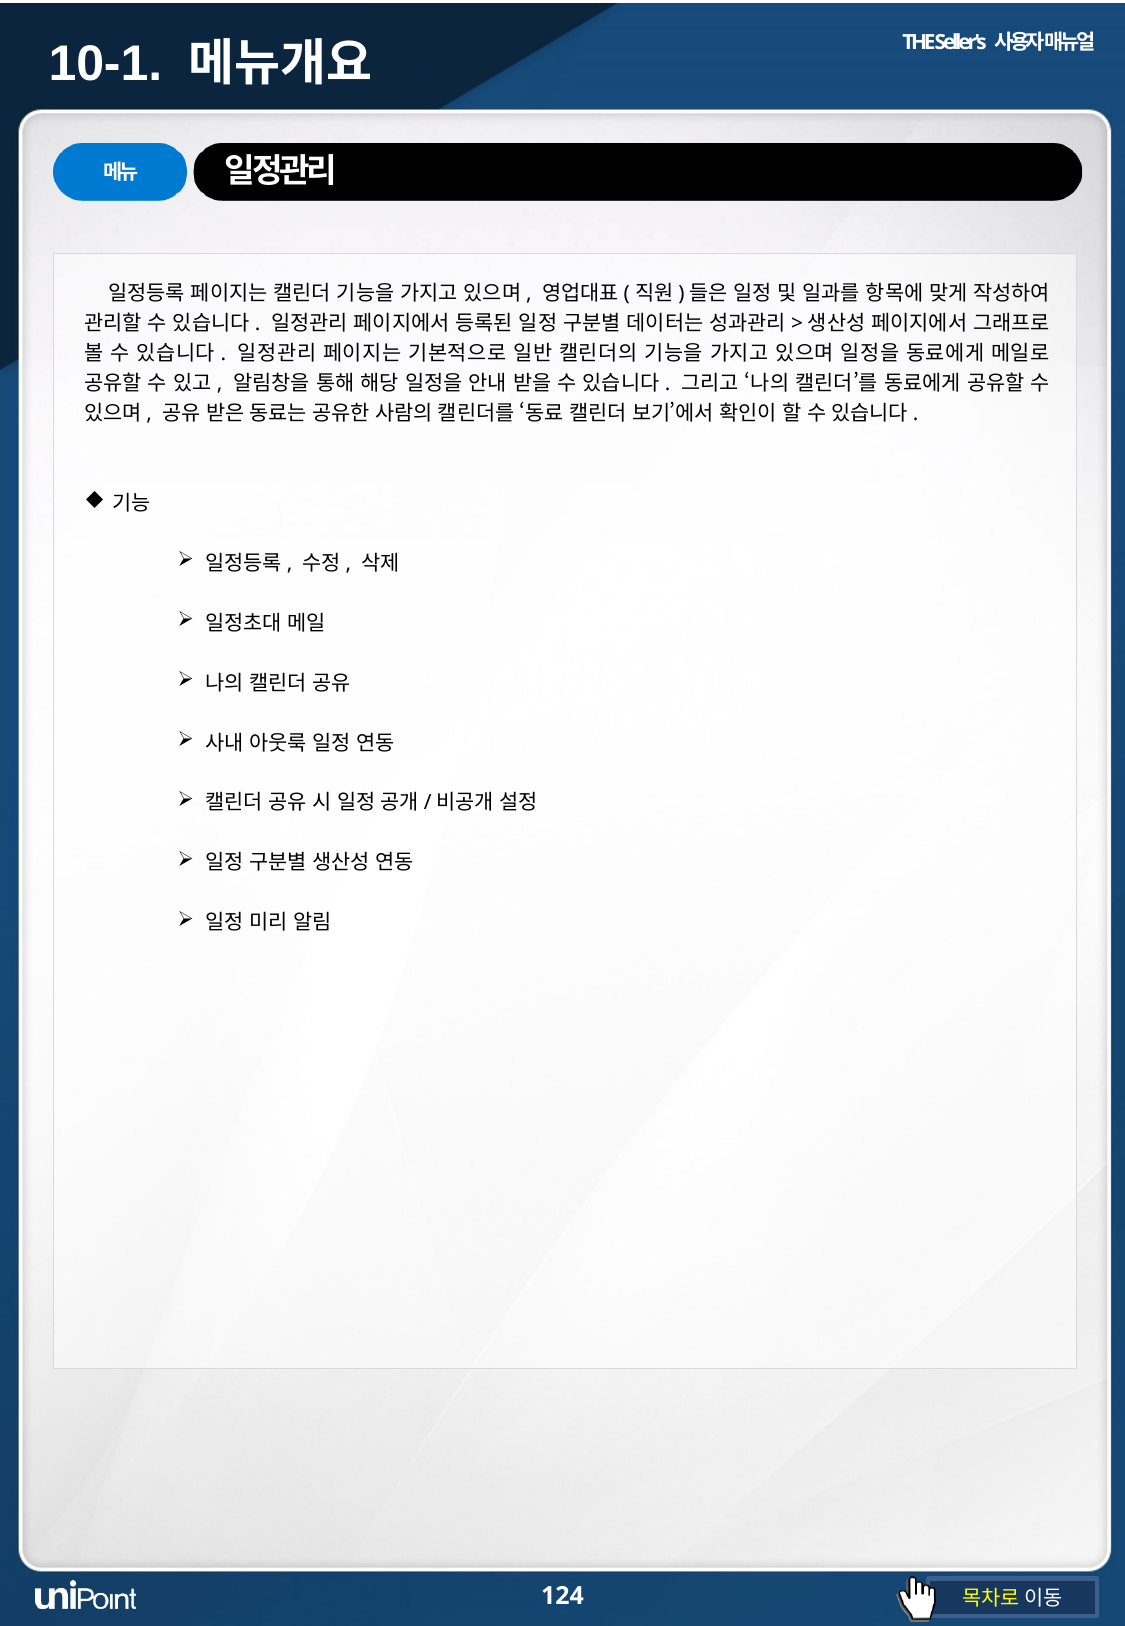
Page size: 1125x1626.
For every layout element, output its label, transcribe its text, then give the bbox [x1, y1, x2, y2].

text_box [54, 254, 1076, 1368]
picture [0, 3, 1125, 1626]
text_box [874, 1569, 1098, 1625]
text_box 일정관리 [218, 151, 1055, 195]
text_box 10-1. 메뉴개요 [42, 36, 752, 97]
text_box 일정등록 페이지는 캘린더 기능을 가지고 있으며, 영업대표(직원)들은 일정 및 일과를 항목에 맞게 작성하여 관리할 수 있습니다. 일정관리 페이지에서 등록된 일정 구분별 데이터는 성과관리>생산성 페이지에서 그래프로 볼 수 있습니다. 일정관리 페이지는 기본적으로 일반 캘린더의 기능을 가지고 있으며 일정을 동료에게 메일로 공유할 수 있고, 알림창을 통해 해당 일정을 안내 받을 수 있습니다. 그리고 ‘나의 캘린더’를 동료에게 공유할 수 있으며, 공유 받은 동료는 공유한 사람의 캘린더를 ‘동료 캘린더 보기’에서 확인이 할 수 있습니다. 기능 일정등록, 수정, 삭제 일정초대 메일 나의 캘린더 공유 사내 아웃룩 일정 연동 캘린더 공유 시 일정 공개/비공개 설정 일정 구분별 생산성 연동 일정 미리 알림 [66, 269, 1056, 970]
